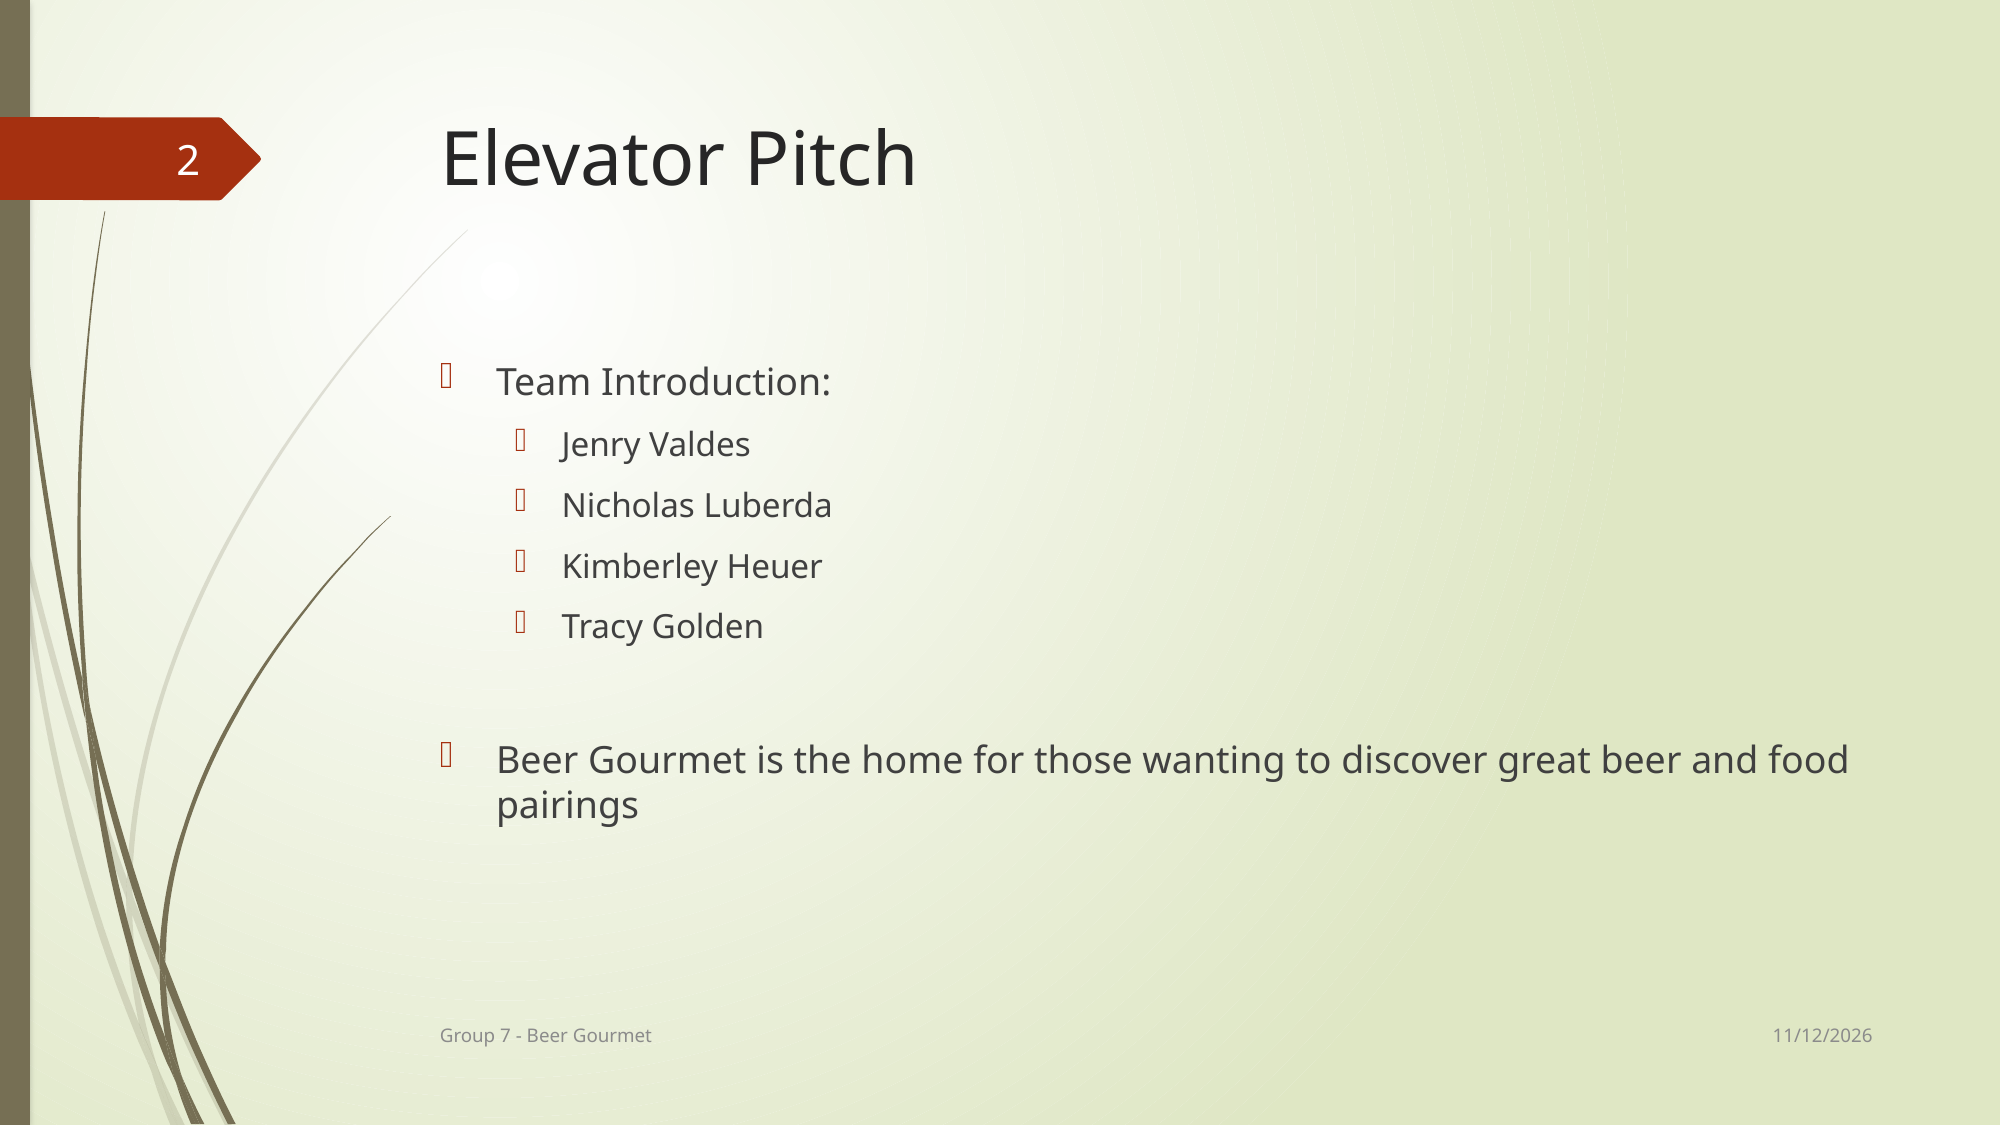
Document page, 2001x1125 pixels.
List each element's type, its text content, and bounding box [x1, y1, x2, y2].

slide_number 2 [87, 129, 216, 190]
list Team Introduction: Jenry Valdes Nicholas Luberda Kimberley Heuer Tracy Golden Beer Gourmet is the home for those wanting to discover great beer and food pairings [424, 350, 1888, 970]
title Elevator Pitch [425, 102, 1888, 313]
footer Group 7 - Beer Gourmet [424, 1006, 1675, 1067]
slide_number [1699, 1005, 1888, 1067]
